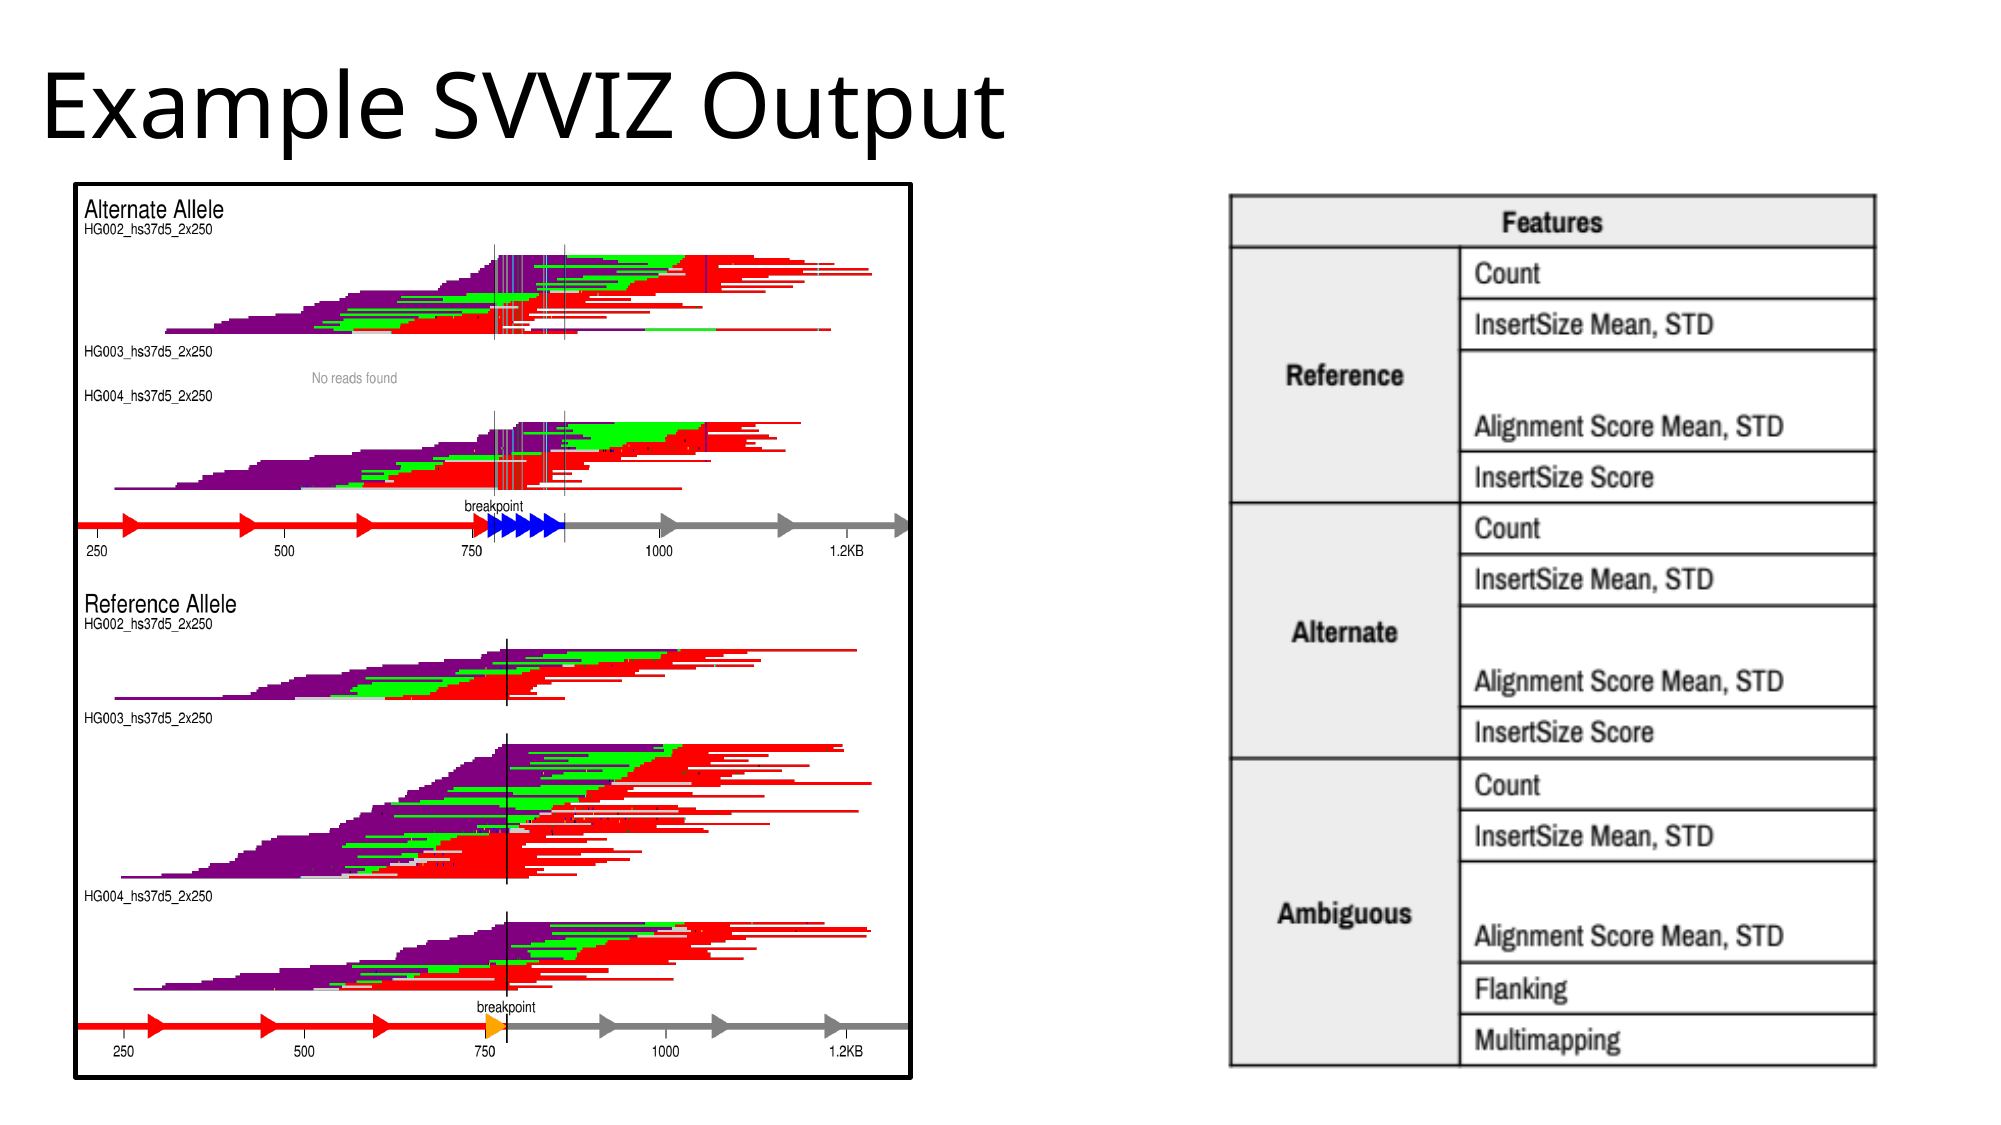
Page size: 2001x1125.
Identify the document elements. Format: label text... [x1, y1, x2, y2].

picture [77, 186, 909, 1075]
picture [1225, 180, 1888, 1075]
title Example SVVIZ Output [24, 0, 1750, 218]
